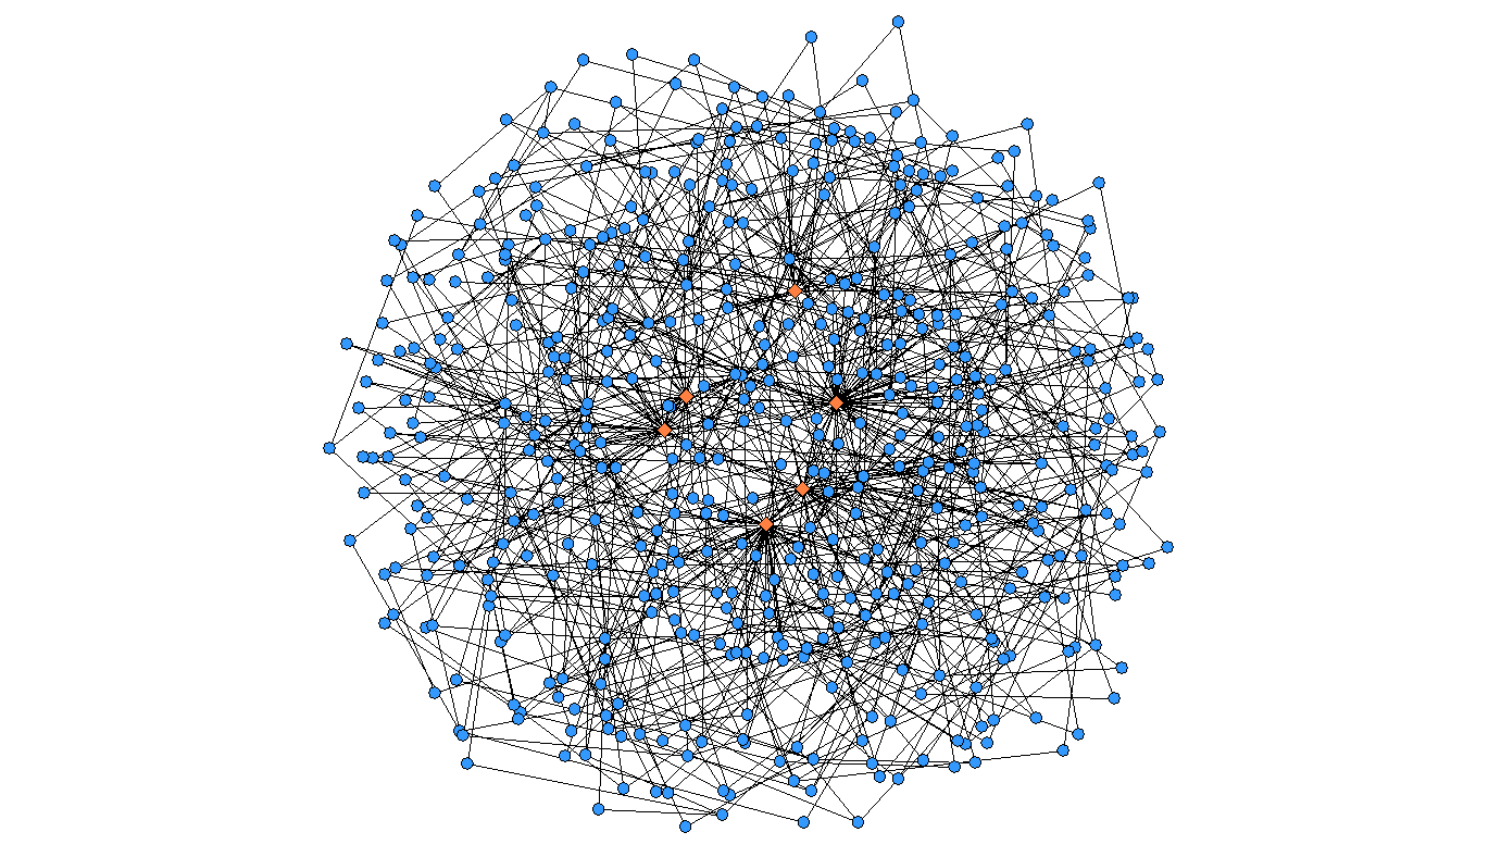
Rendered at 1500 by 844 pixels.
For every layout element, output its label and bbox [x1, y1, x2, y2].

picture [312, 0, 1188, 844]
